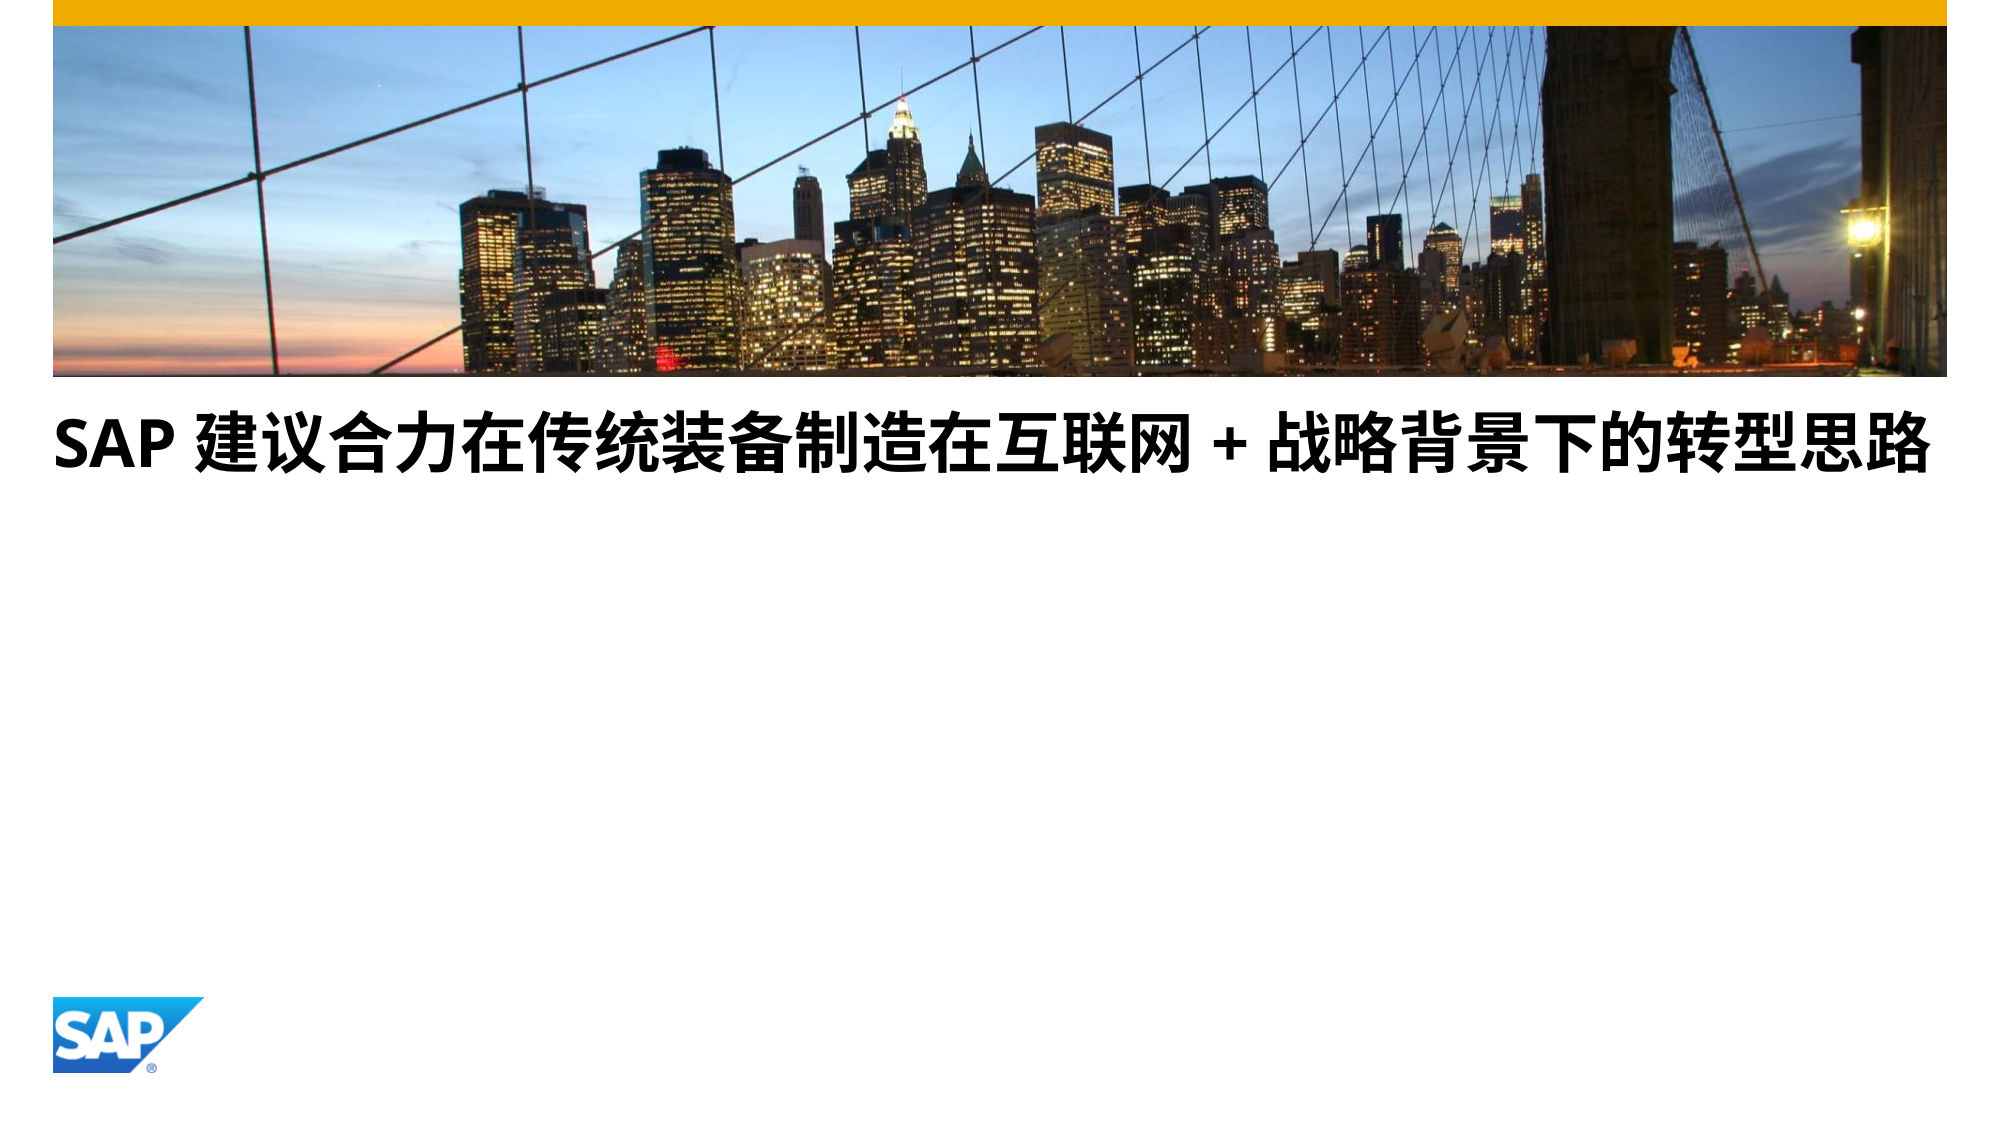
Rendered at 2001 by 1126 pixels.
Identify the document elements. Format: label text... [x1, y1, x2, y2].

picture [53, 997, 204, 1073]
picture [52, 26, 1948, 378]
title SAP建议合力在传统装备制造在互联网+战略背景下的转型思路 [53, 401, 1947, 553]
